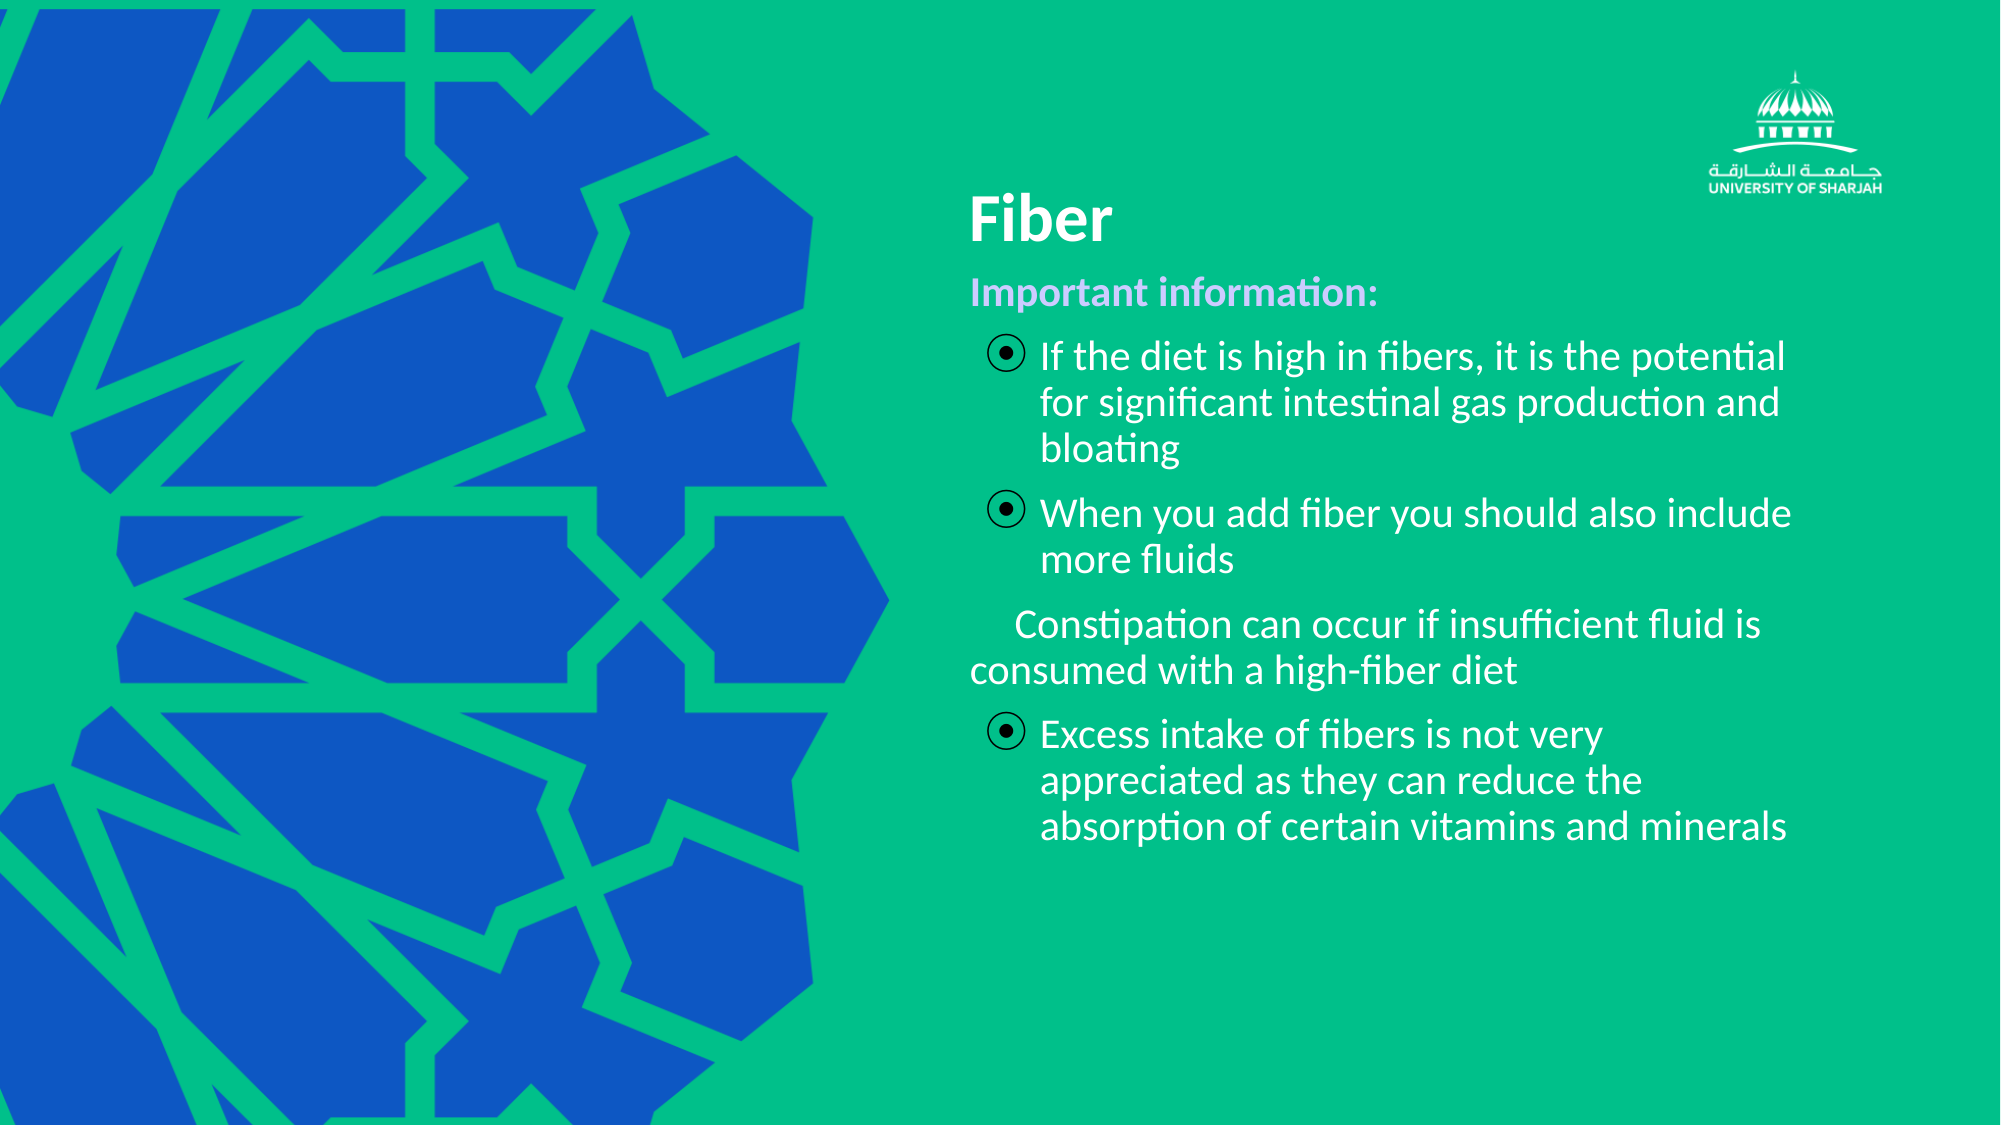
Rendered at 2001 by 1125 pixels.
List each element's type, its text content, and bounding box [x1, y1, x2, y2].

picture [0, 0, 2001, 1125]
title Fiber [519, 0, 1565, 265]
list Important information: If the diet is high in fibers, it is the potential for significant intestinal gas production and bloating When you add fiber you should also include more fluids Constipation can occur if insufficient fluid is consumed with a high-fiber diet Excess intake of fibers is not very appreciated as they can reduce the absorption of certain vitamins and minerals [961, 261, 1813, 1099]
